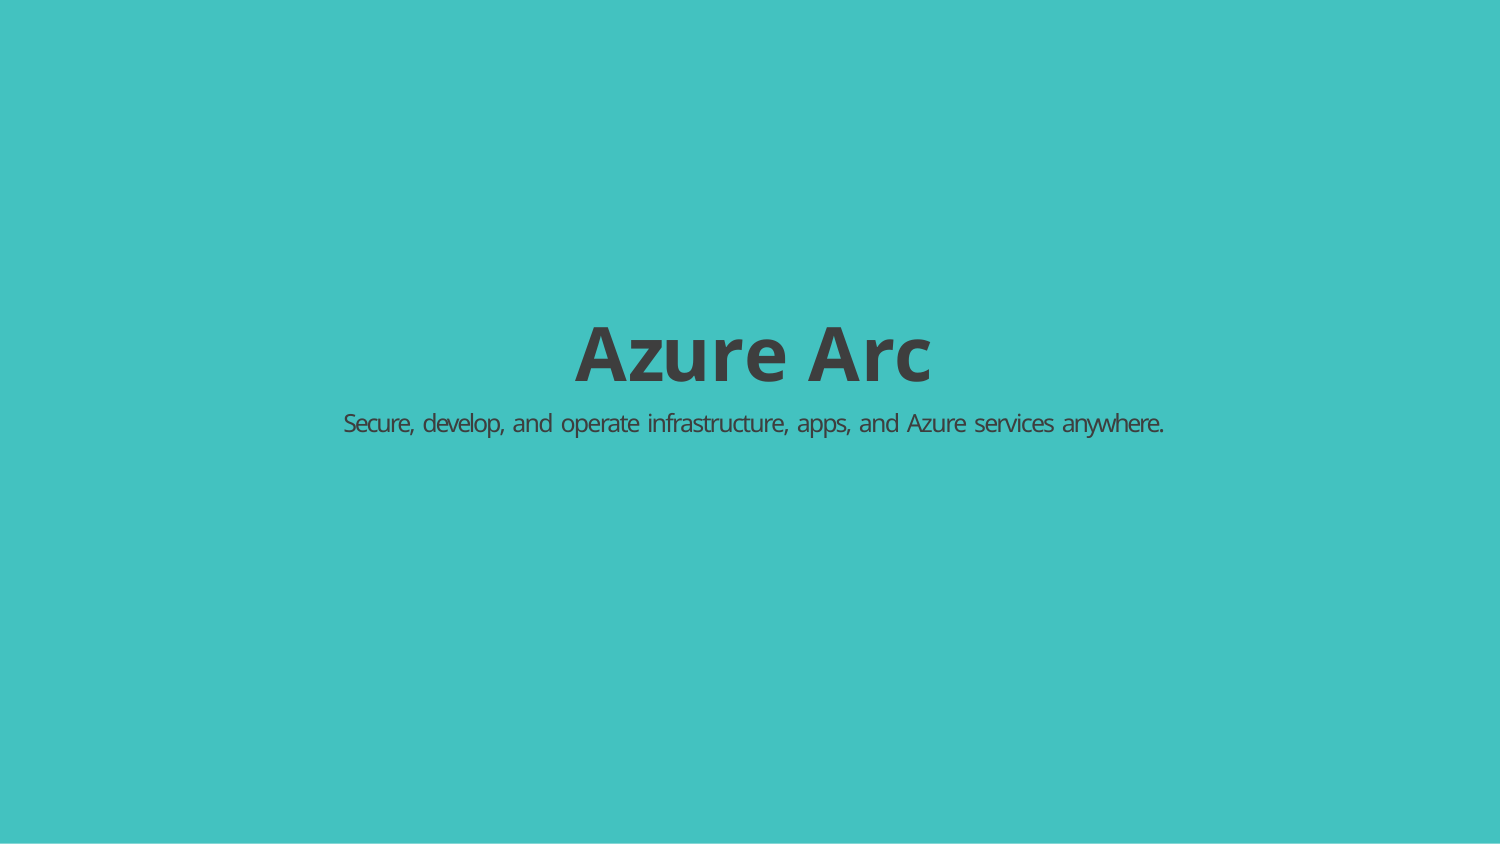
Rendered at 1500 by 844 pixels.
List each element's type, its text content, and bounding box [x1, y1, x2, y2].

title Azure Arc Secure, develop, and operate infrastructure, apps, and Azure services anywhere. [175, 271, 1325, 448]
